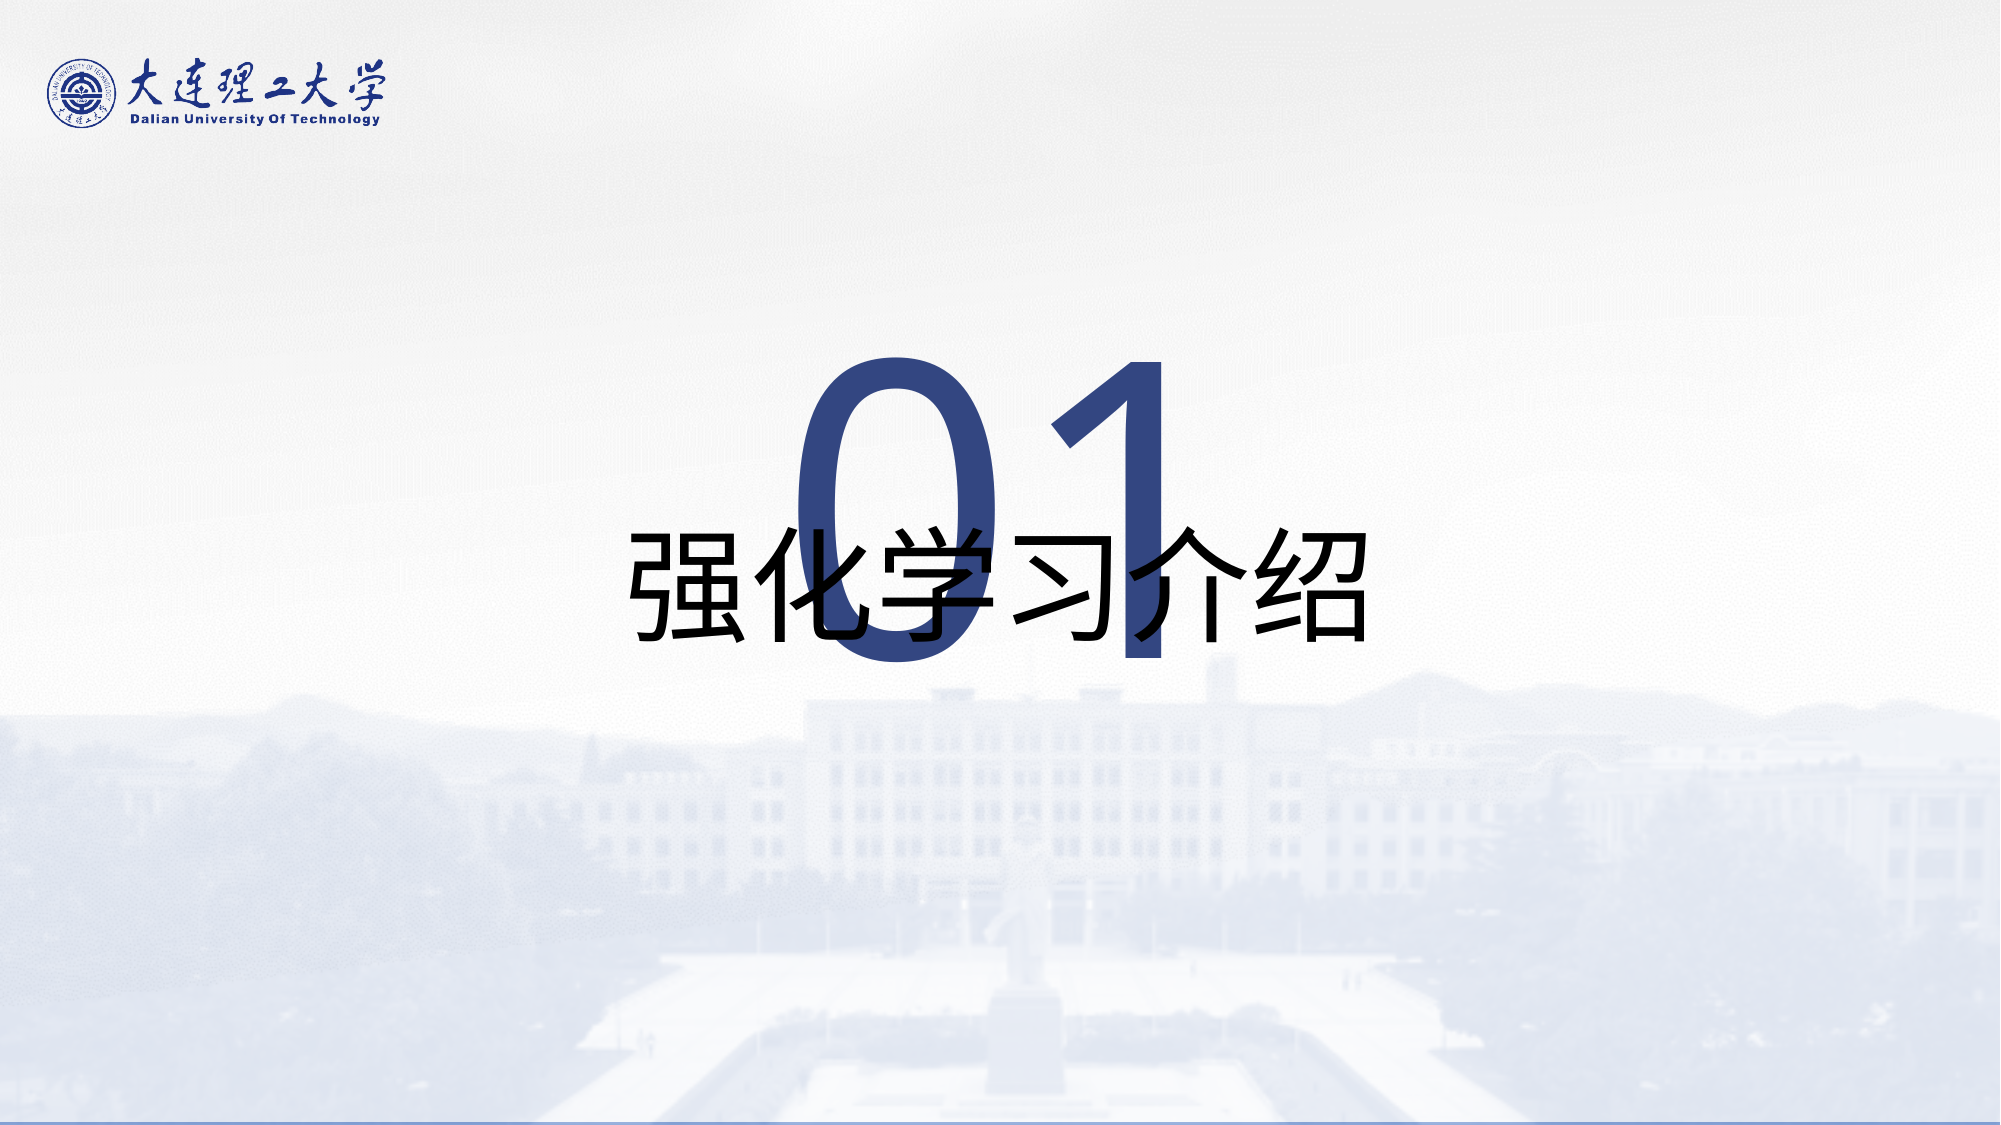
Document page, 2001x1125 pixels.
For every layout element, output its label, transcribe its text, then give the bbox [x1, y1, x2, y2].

list 强化学习介绍 [467, 273, 1533, 912]
picture [0, 0, 2000, 333]
